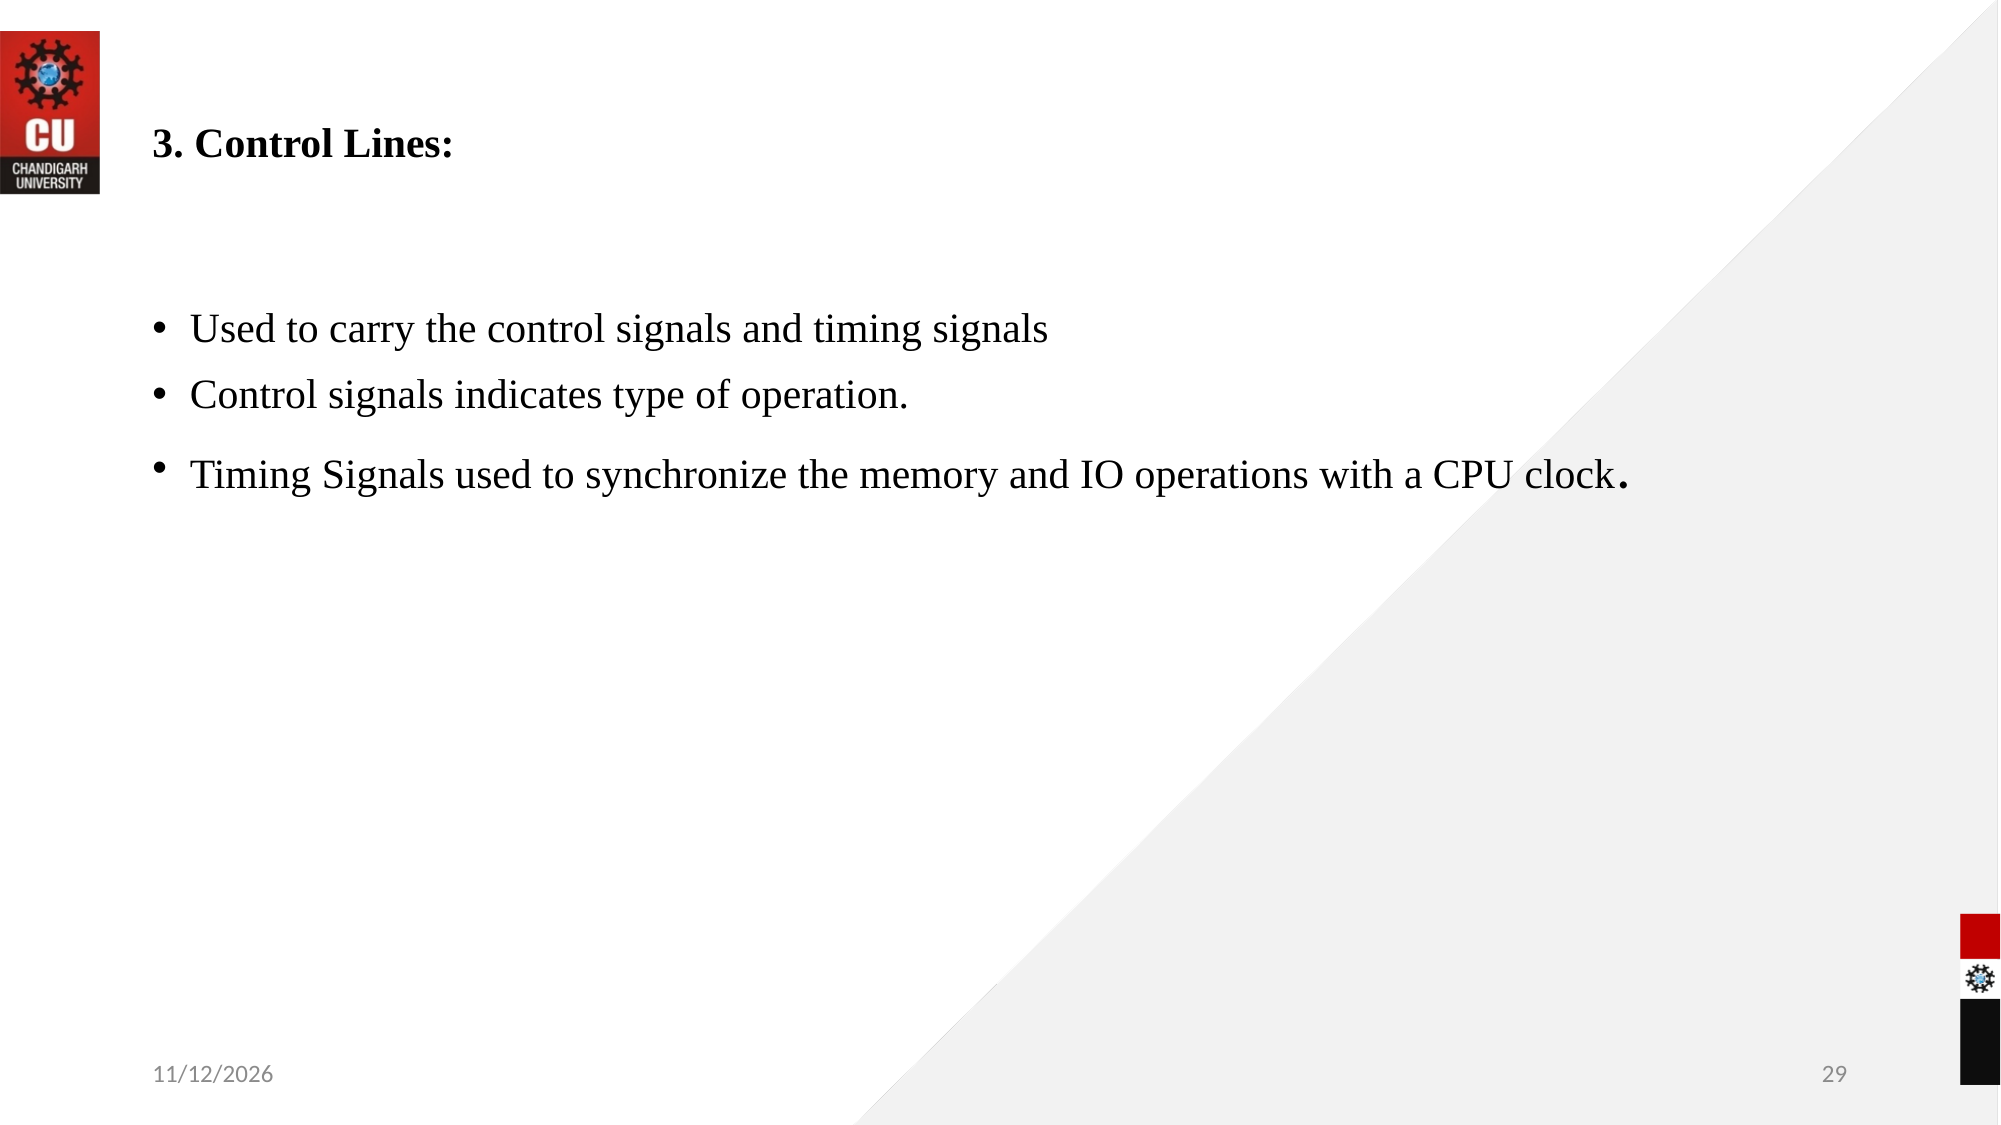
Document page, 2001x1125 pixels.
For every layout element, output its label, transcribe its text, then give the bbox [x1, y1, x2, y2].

picture [0, 0, 2001, 1125]
slide_number 29 [1412, 1042, 1863, 1103]
list Used to carry the control signals and timing signals Control signals indicates type of operation. Timing Signals used to synchronize the memory and IO operations with a CPU clock. [137, 299, 1863, 1014]
title 3. Control Lines: [137, 59, 1863, 278]
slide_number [137, 1042, 588, 1103]
